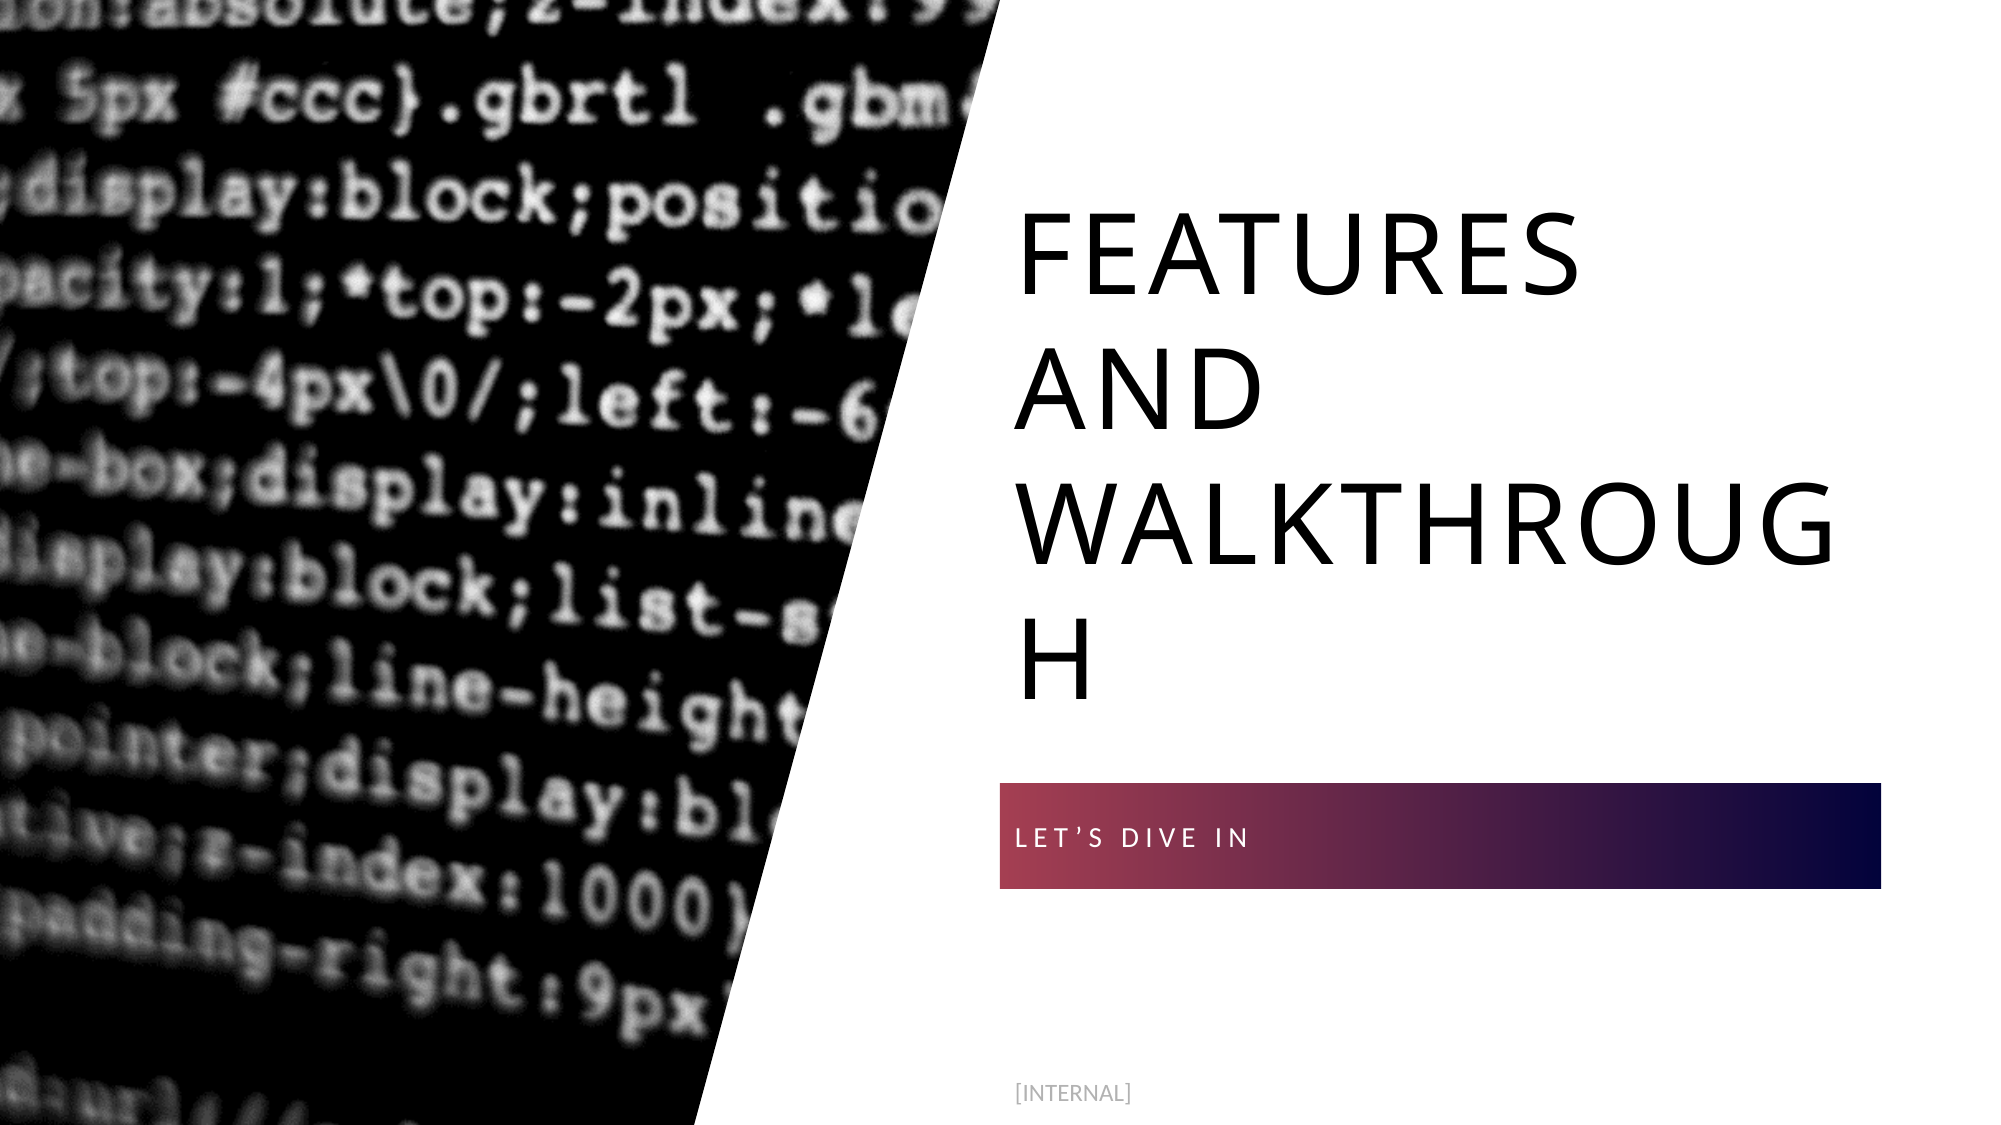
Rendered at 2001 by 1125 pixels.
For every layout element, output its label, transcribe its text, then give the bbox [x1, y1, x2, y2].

footer [INTERNAL] [1000, 1061, 1677, 1121]
title Features and walkthrough [1000, 158, 1882, 730]
picture [0, 0, 1000, 1125]
list Let’s Dive In [1000, 783, 1882, 889]
